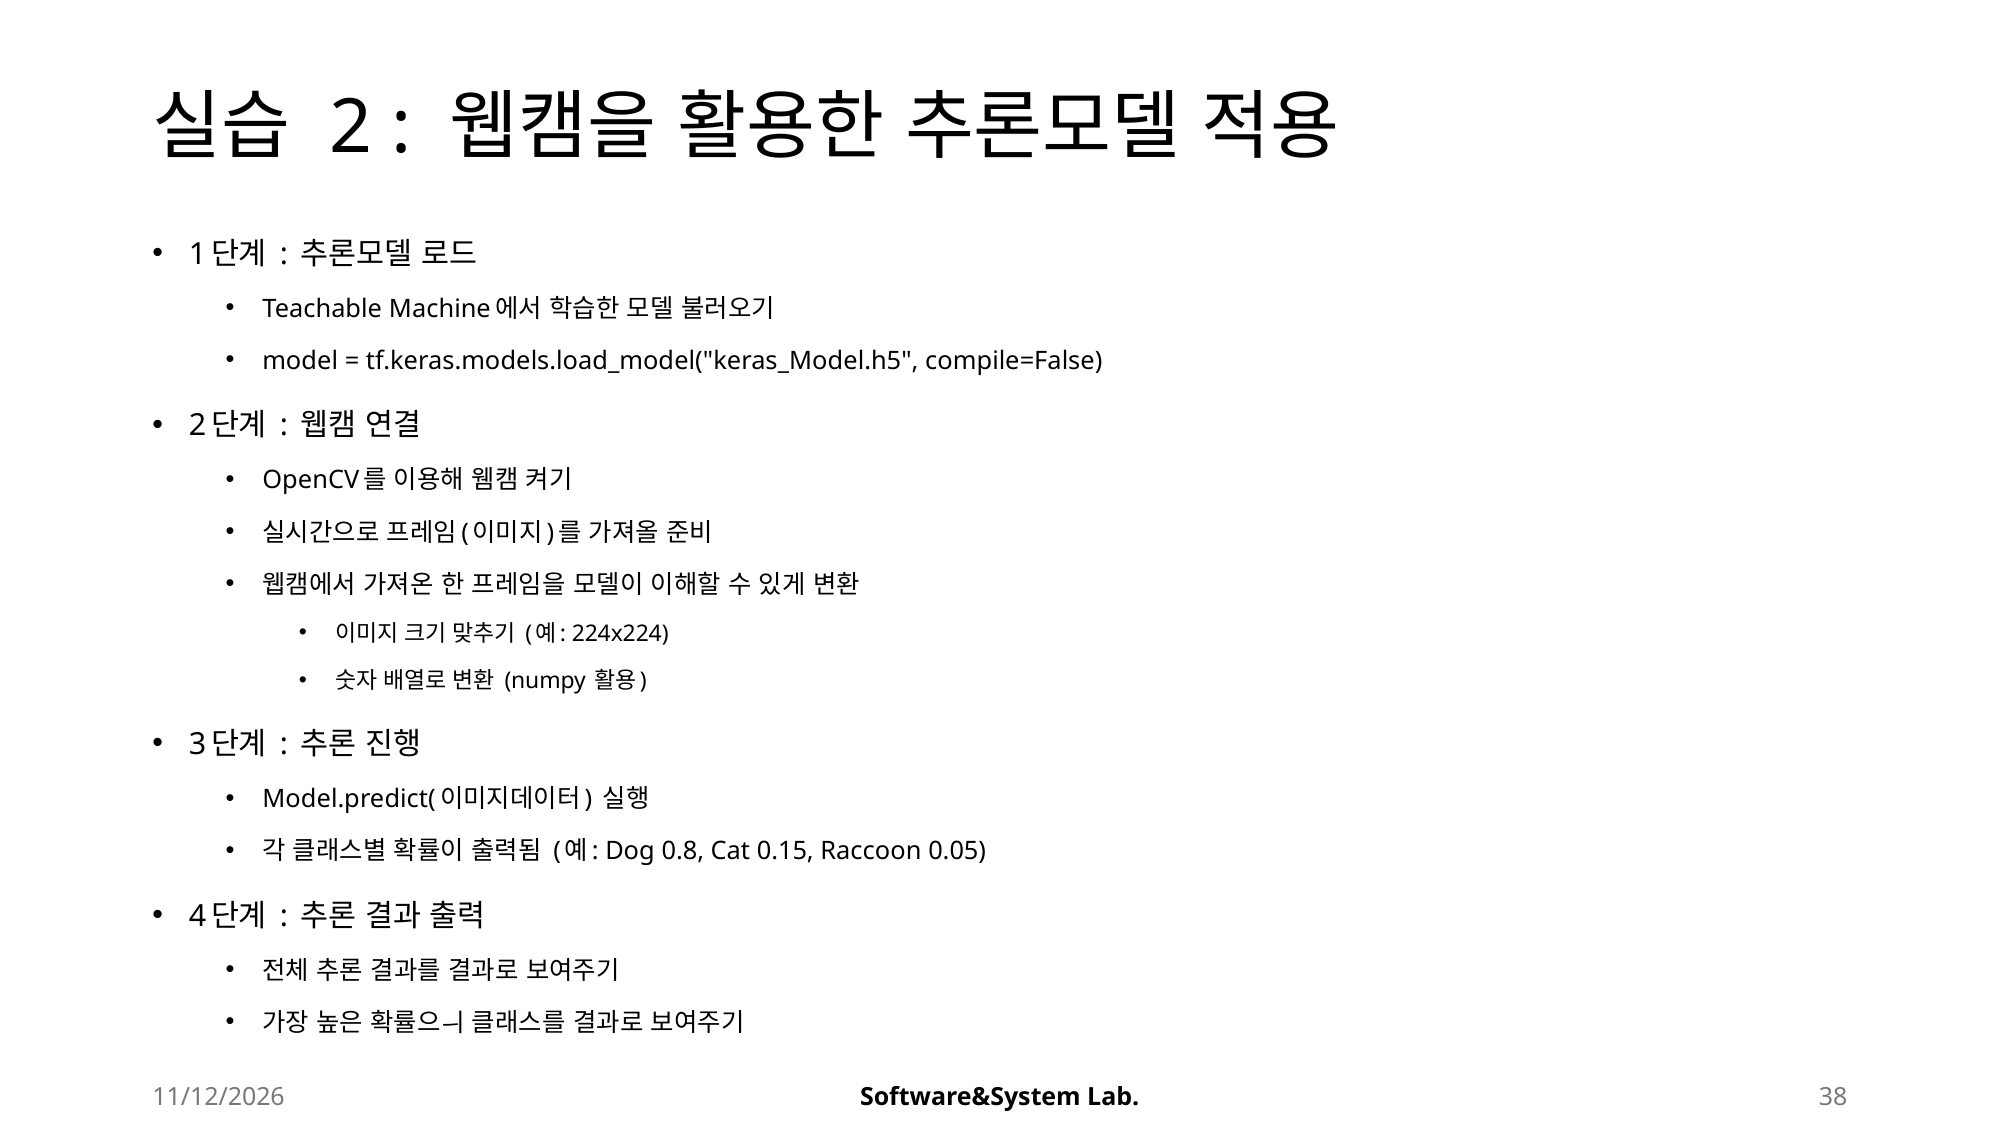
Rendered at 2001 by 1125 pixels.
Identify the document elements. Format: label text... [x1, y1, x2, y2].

list 1단계 : 추론모델 로드 Teachable Machine에서 학습한 모델 불러오기 model = tf.keras.models.load_model("keras_Model.h5", compile=False) 2단계 : 웹캠 연결 OpenCV를 이용해 웸캠 켜기 실시간으로 프레임(이미지)를 가져올 준비 웹캠에서 가져온 한 프레임을 모델이 이해할 수 있게 변환 이미지 크기 맞추기 (예: 224x224) 숫자 배열로 변환 (numpy 활용) 3단계 : 추론 진행 Model.predict(이미지데이터) 실행 각 클래스별 확률이 출력됨 (예: Dog 0.8, Cat 0.15, Raccoon 0.05) 4단계 : 추론 결과 출력 전체 추론 결과를 결과로 보여주기 가장 높은 확률으ㅢ 클래스를 결과로 보여주기 [137, 207, 1863, 1047]
title 실습 2 : 웹캠을 활용한 추론모델 적용 [137, 59, 1863, 196]
slide_number 38 [1412, 1067, 1863, 1125]
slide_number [137, 1067, 588, 1125]
footer Software&System Lab. [662, 1067, 1338, 1125]
